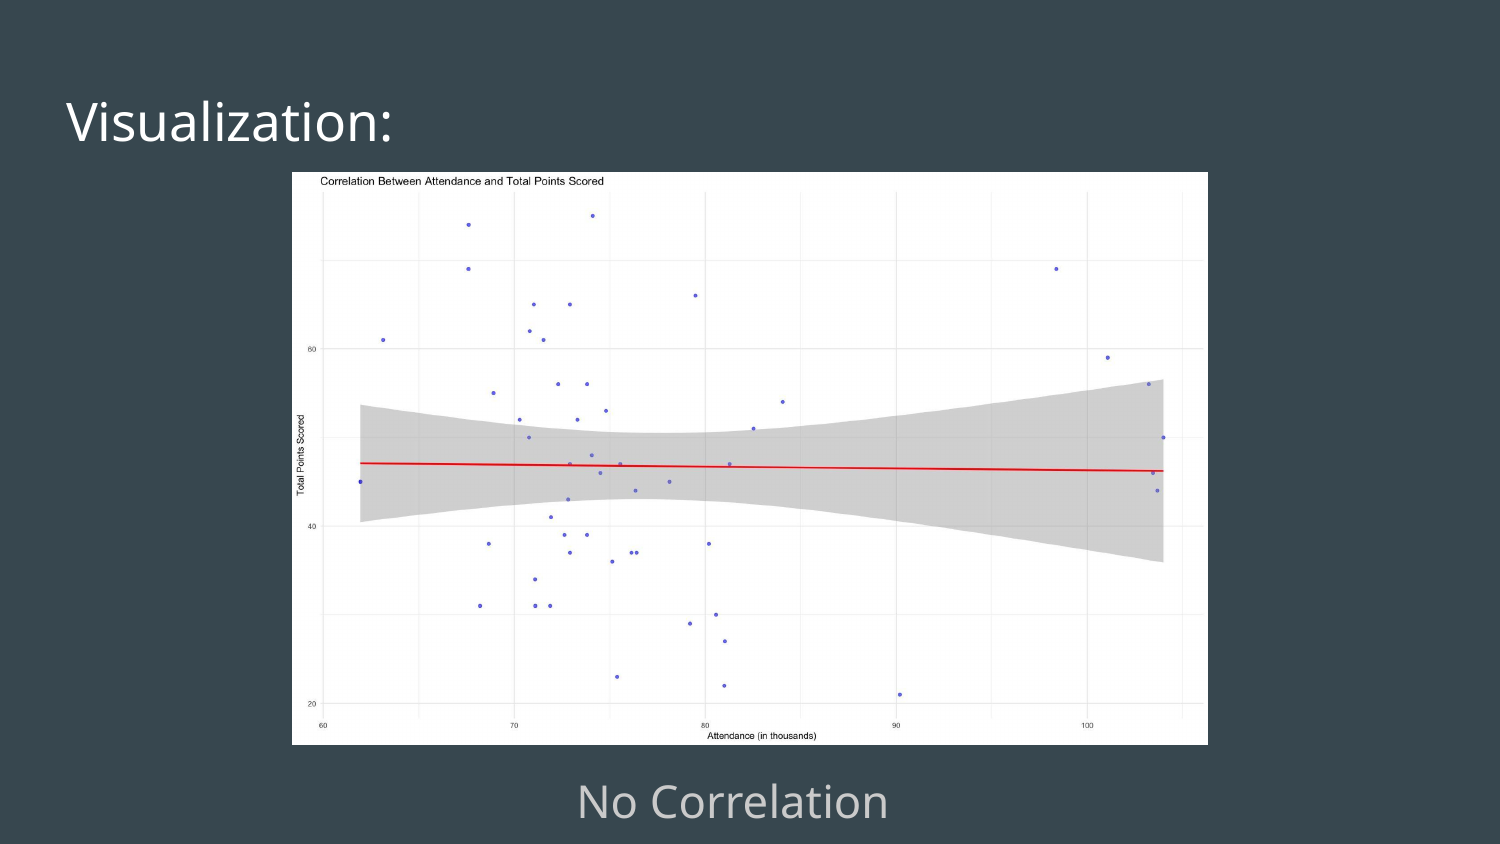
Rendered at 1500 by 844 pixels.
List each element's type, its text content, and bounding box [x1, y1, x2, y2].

picture [291, 171, 1209, 745]
title Visualization: [51, 72, 1449, 167]
list No Correlation [561, 753, 939, 844]
